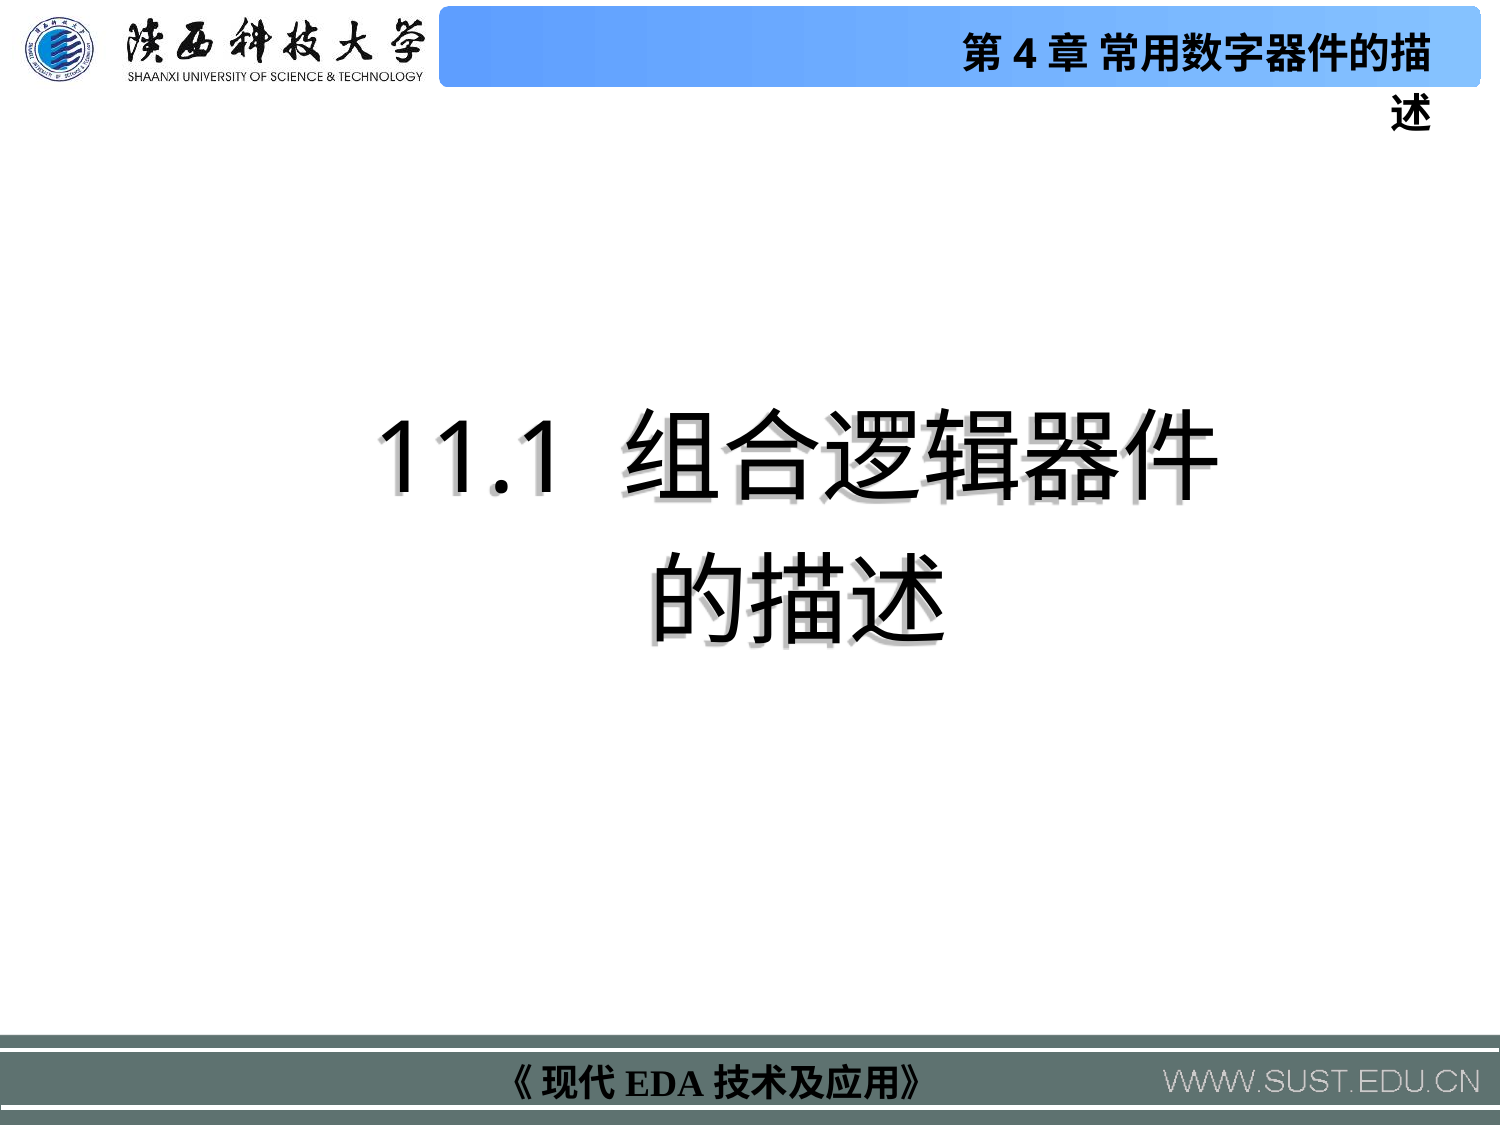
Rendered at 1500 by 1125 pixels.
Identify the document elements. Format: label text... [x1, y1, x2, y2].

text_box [1151, 1057, 1492, 1105]
picture [12, 1, 439, 93]
text_box 11.1 组合逻辑器件 的描述 [200, 361, 1397, 541]
